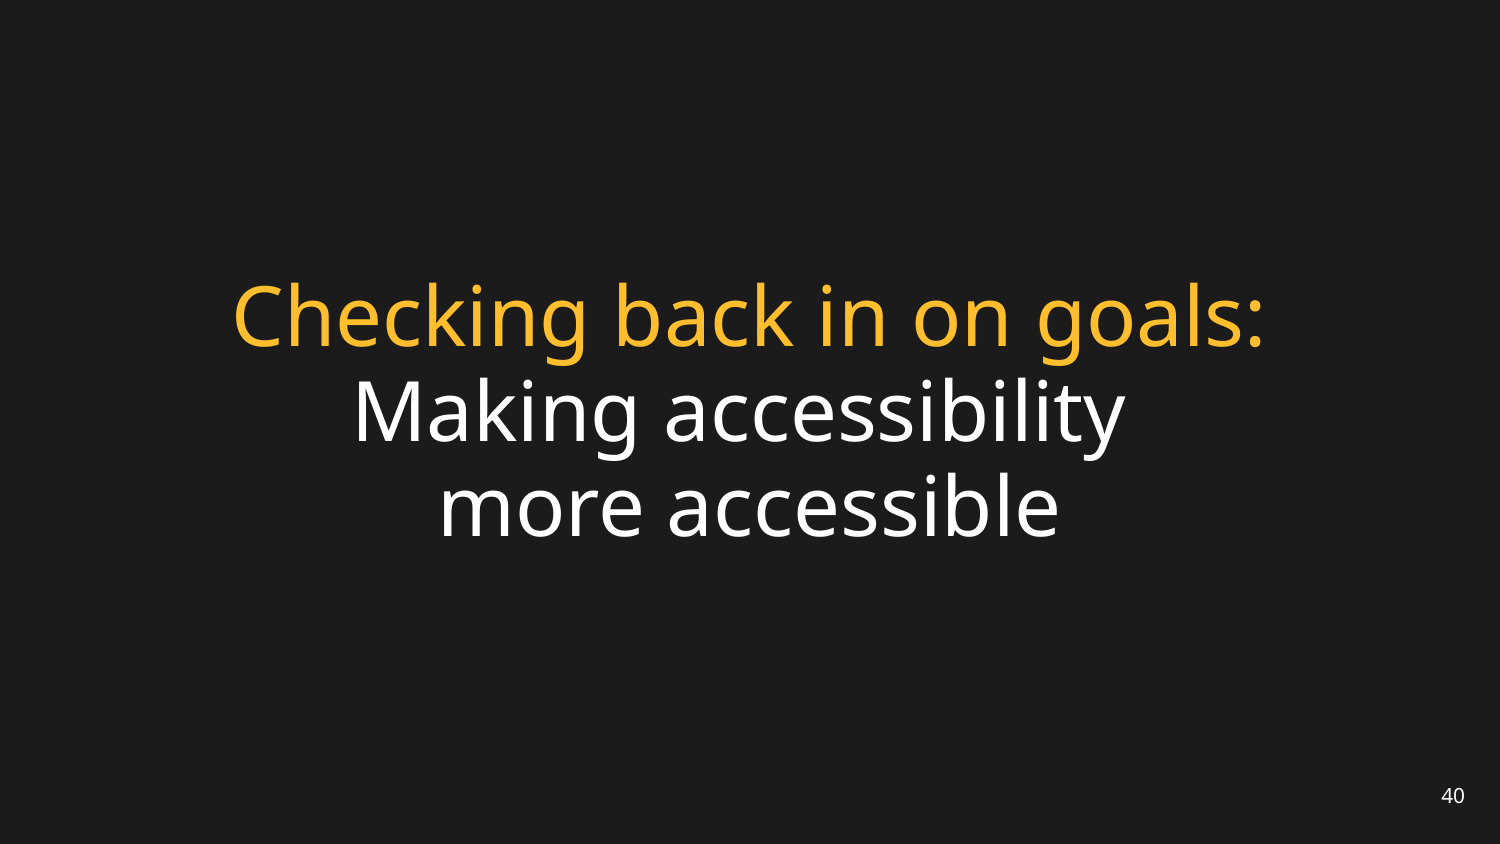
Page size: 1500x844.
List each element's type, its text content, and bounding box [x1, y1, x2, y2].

slide_number 40 [1389, 764, 1480, 830]
title Checking back in on goals: Making accessibility more accessible [51, 72, 1449, 753]
